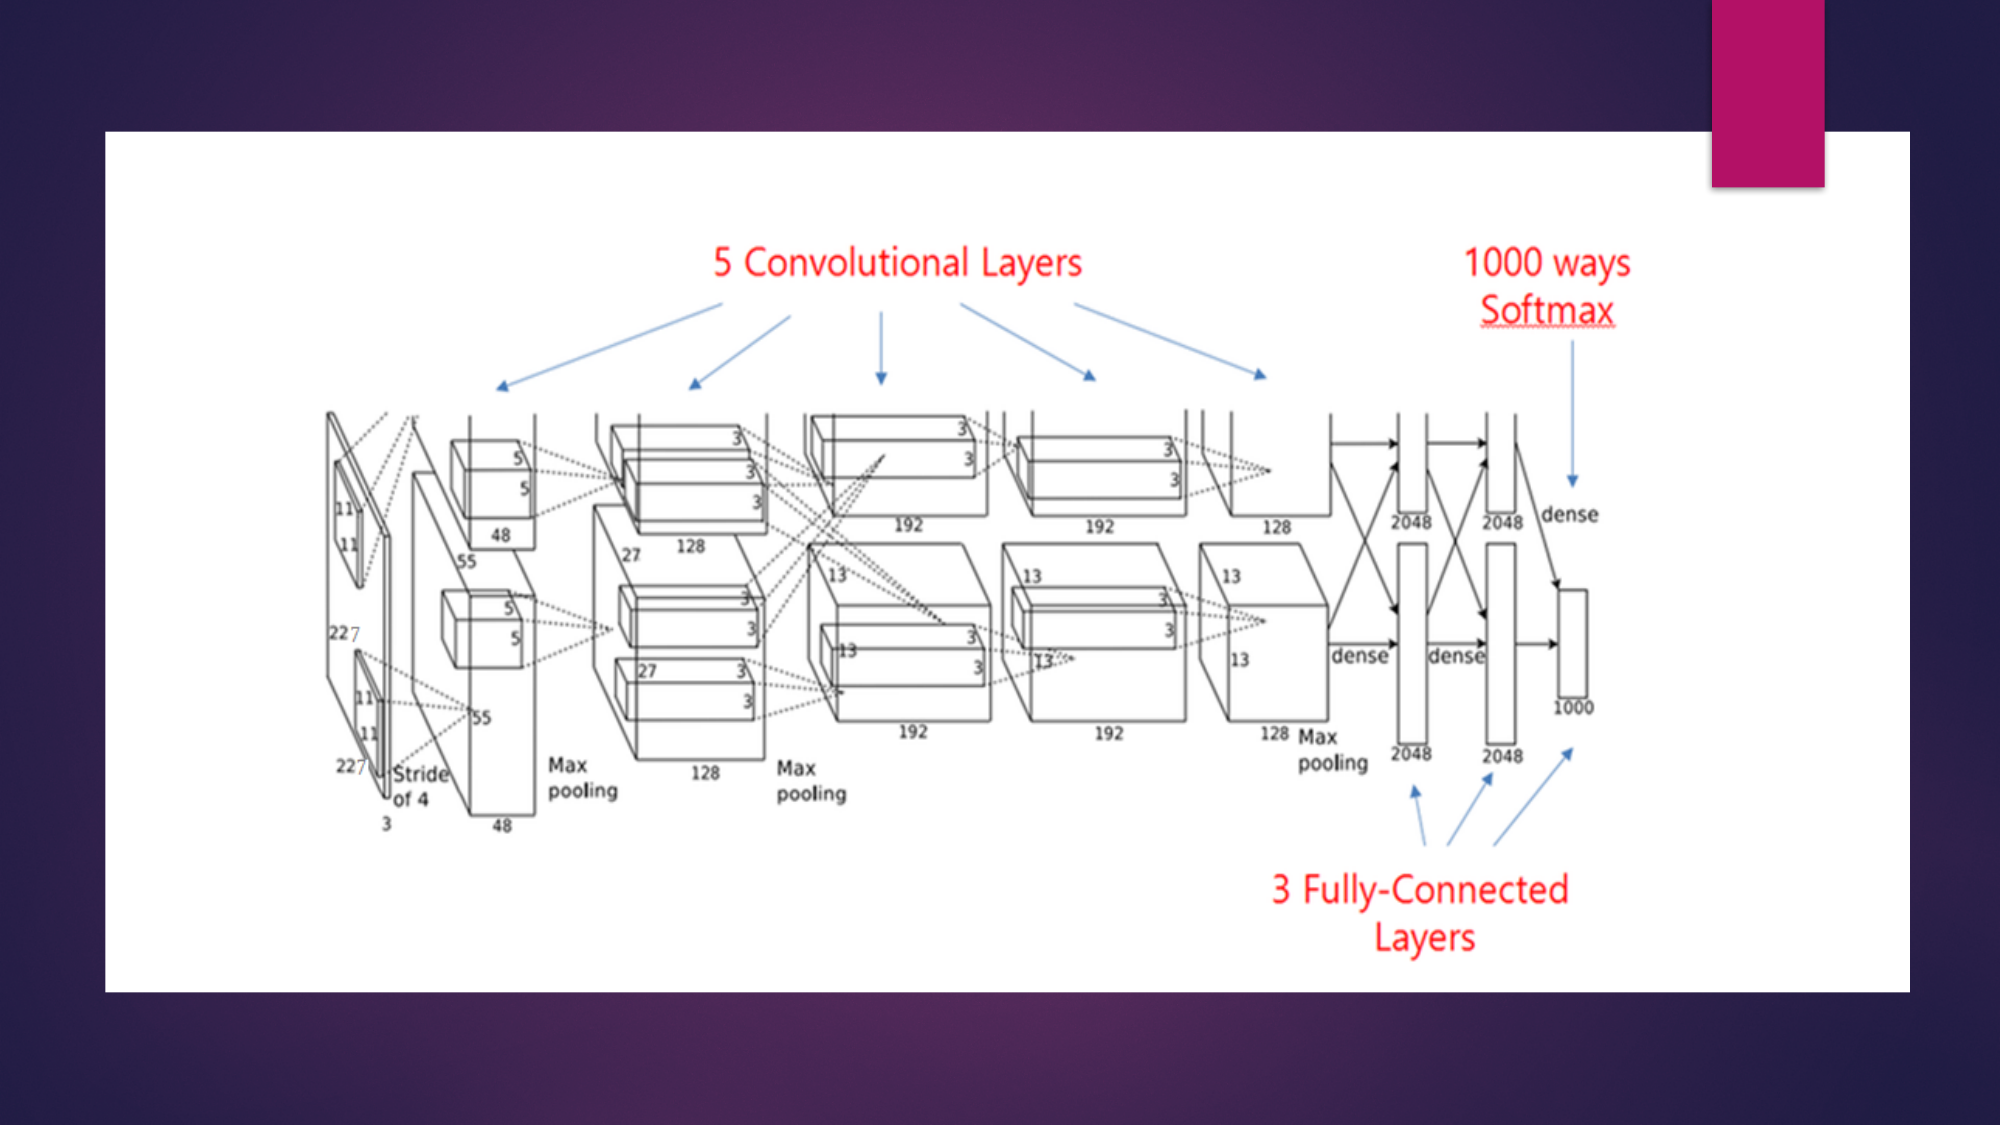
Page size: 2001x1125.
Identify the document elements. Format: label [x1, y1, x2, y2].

list [302, 218, 1641, 975]
text_box [1711, 0, 1825, 188]
text_box [0, 0, 2000, 1125]
text_box [104, 130, 1911, 994]
